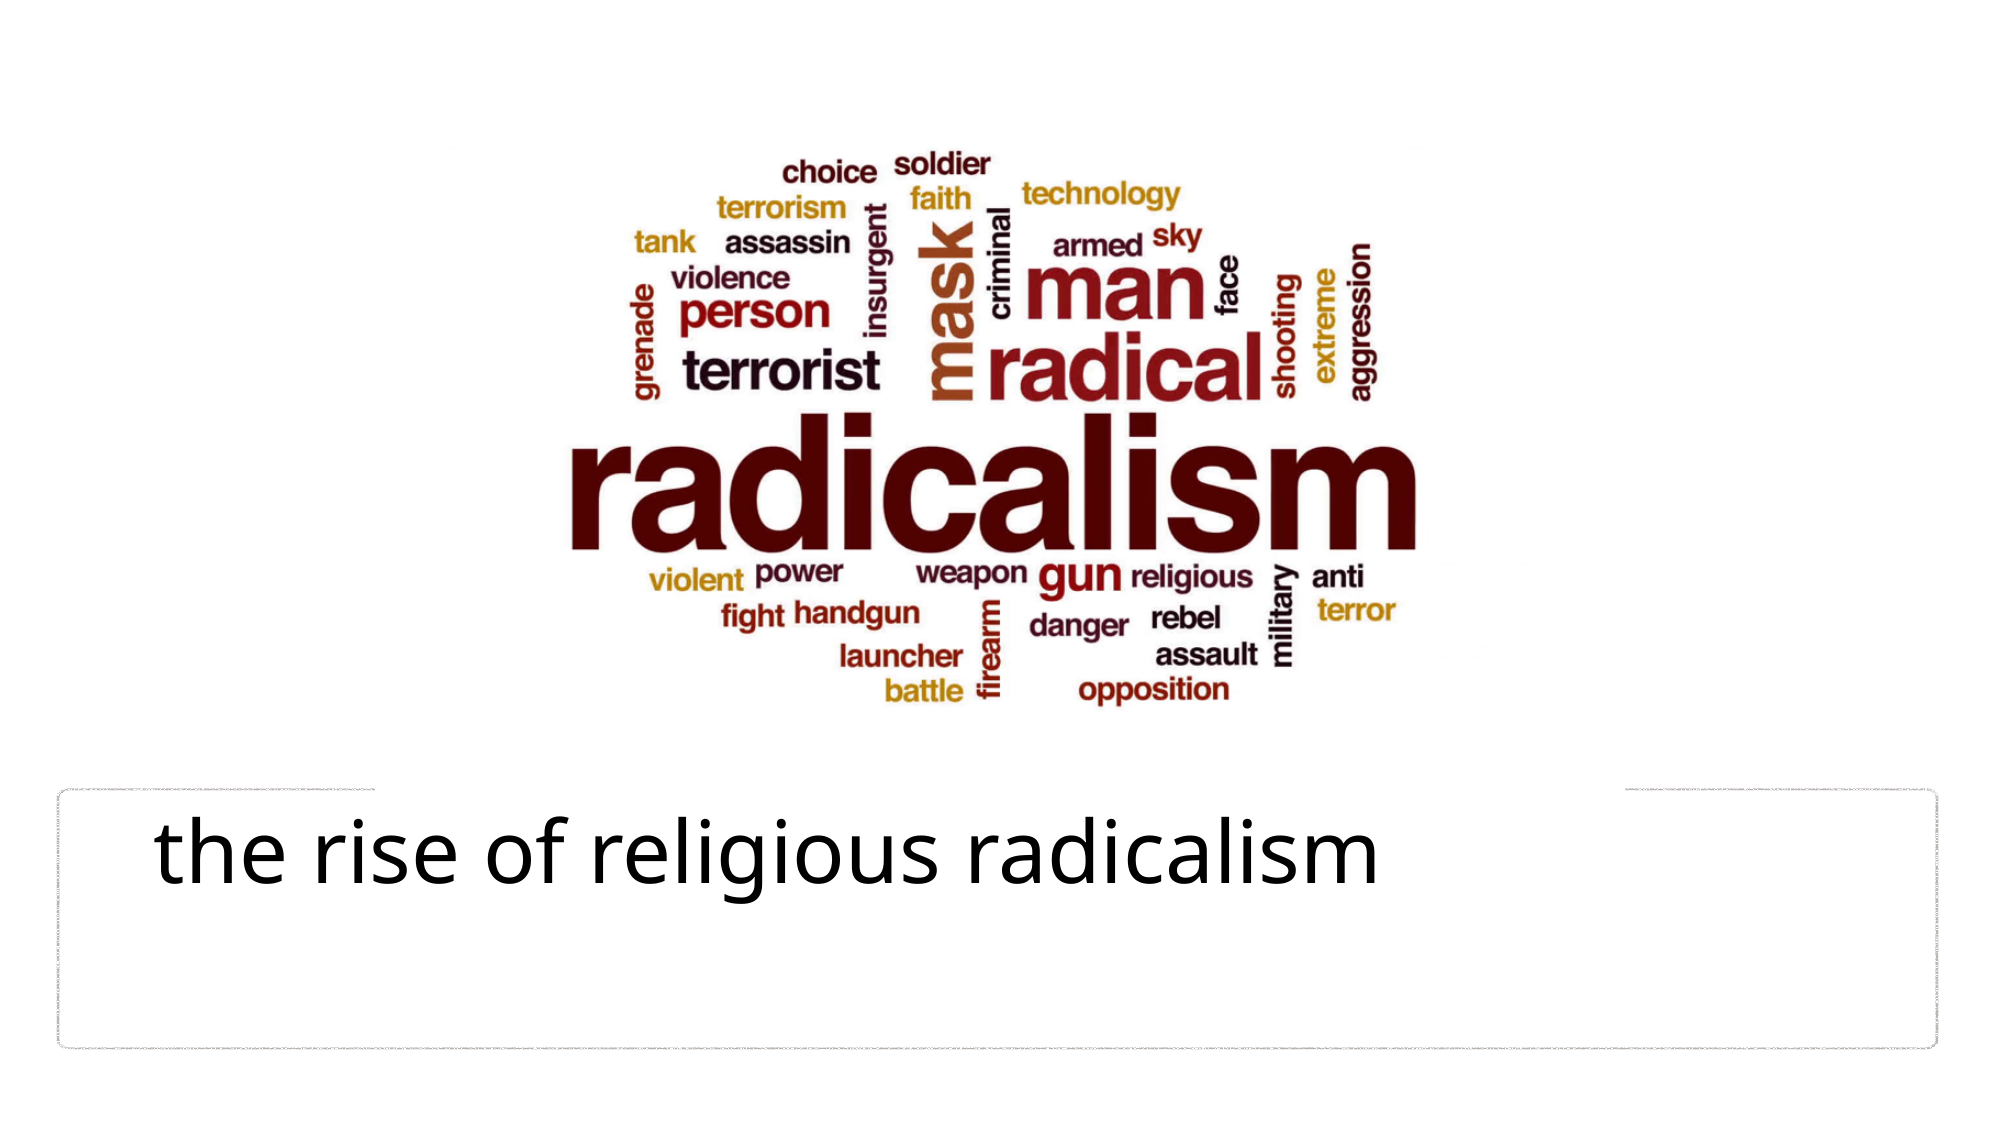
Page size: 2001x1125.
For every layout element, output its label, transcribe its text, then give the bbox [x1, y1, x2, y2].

picture [375, 96, 1625, 800]
title the rise of religious radicalism [138, 799, 1862, 910]
